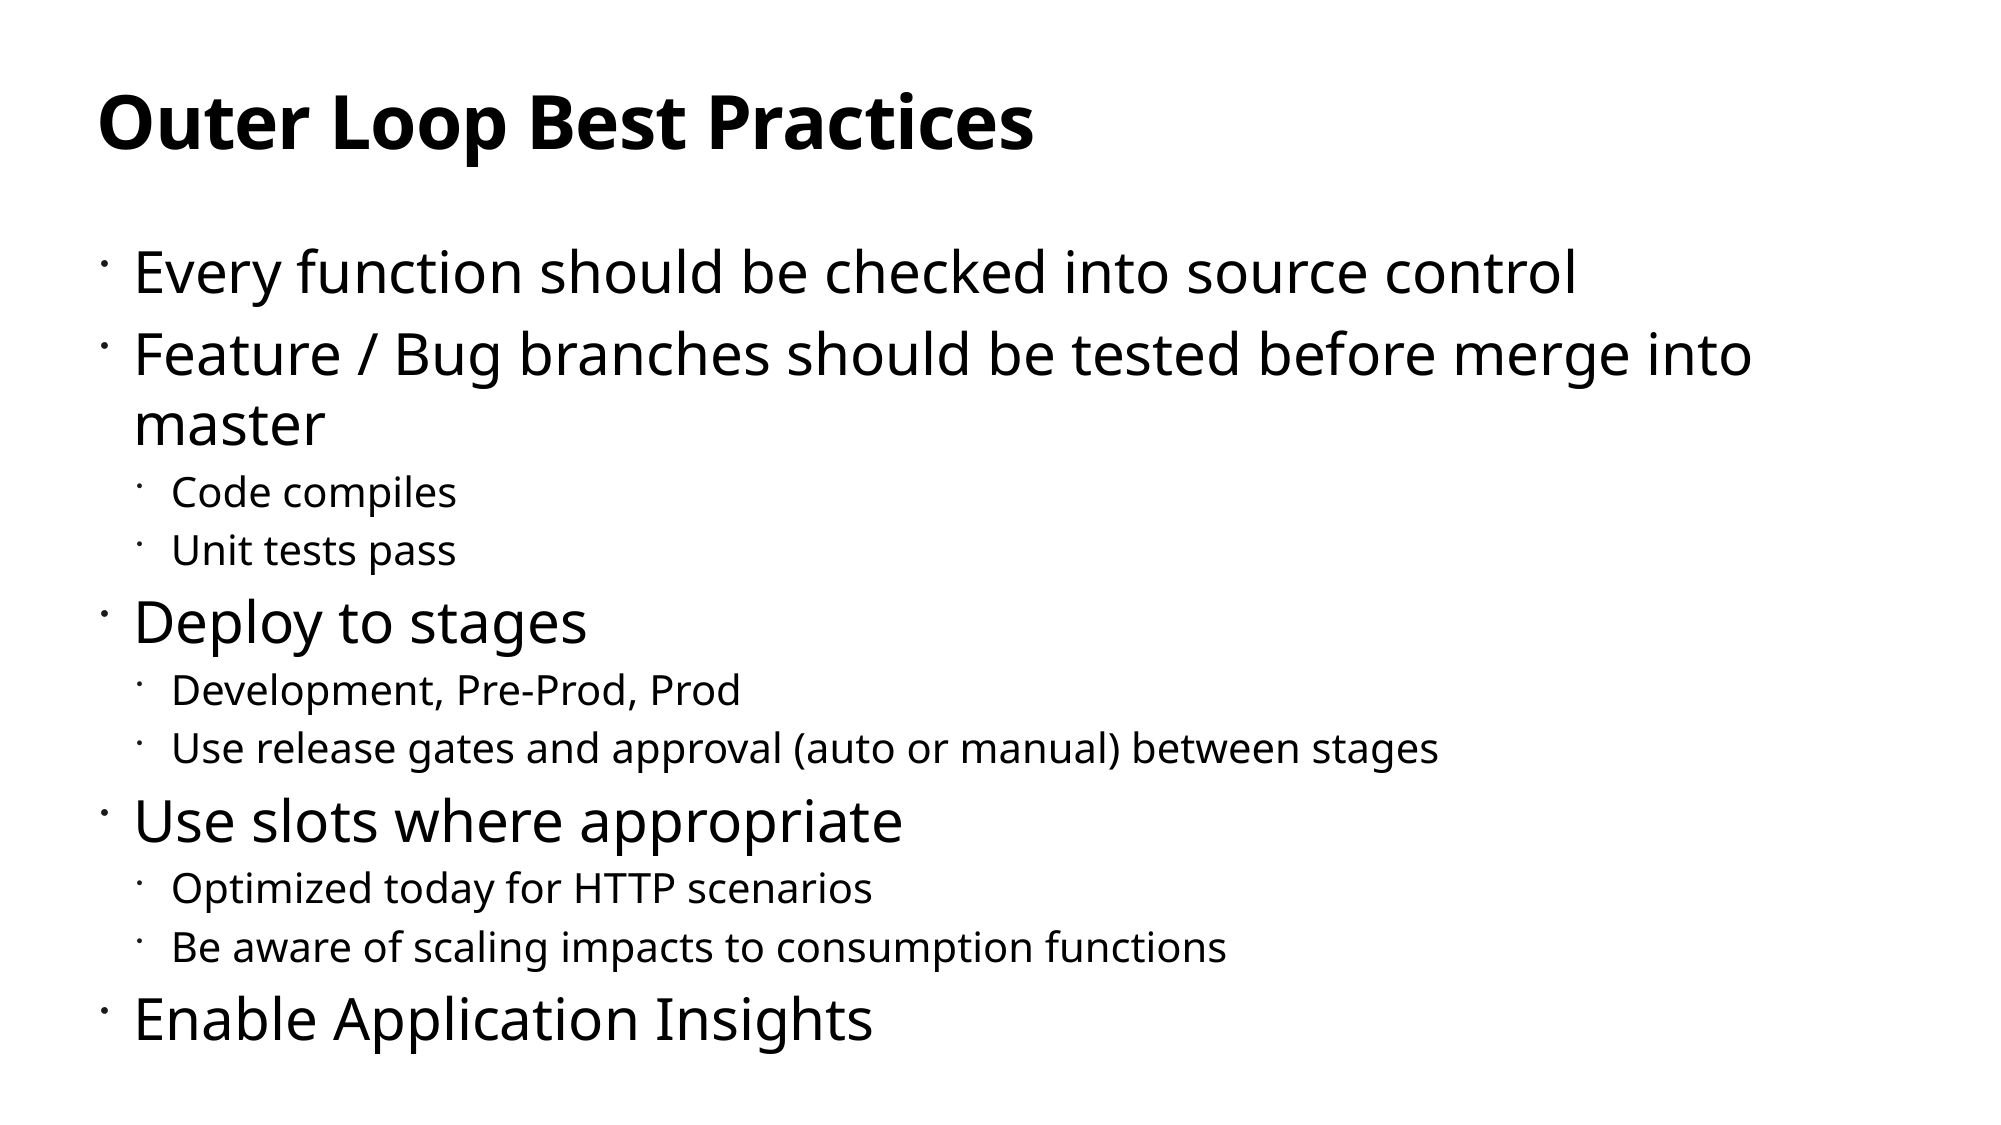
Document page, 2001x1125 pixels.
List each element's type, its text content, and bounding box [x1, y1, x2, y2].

list Every function should be checked into source control Feature / Bug branches should be tested before merge into master Code compiles Unit tests pass Deploy to stages Development, Pre-Prod, Prod Use release gates and approval (auto or manual) between stages Use slots where appropriate Optimized today for HTTP scenarios Be aware of scaling impacts to consumption functions Enable Application Insights [95, 235, 1904, 1070]
title Outer Loop Best Practices [96, 75, 1904, 166]
